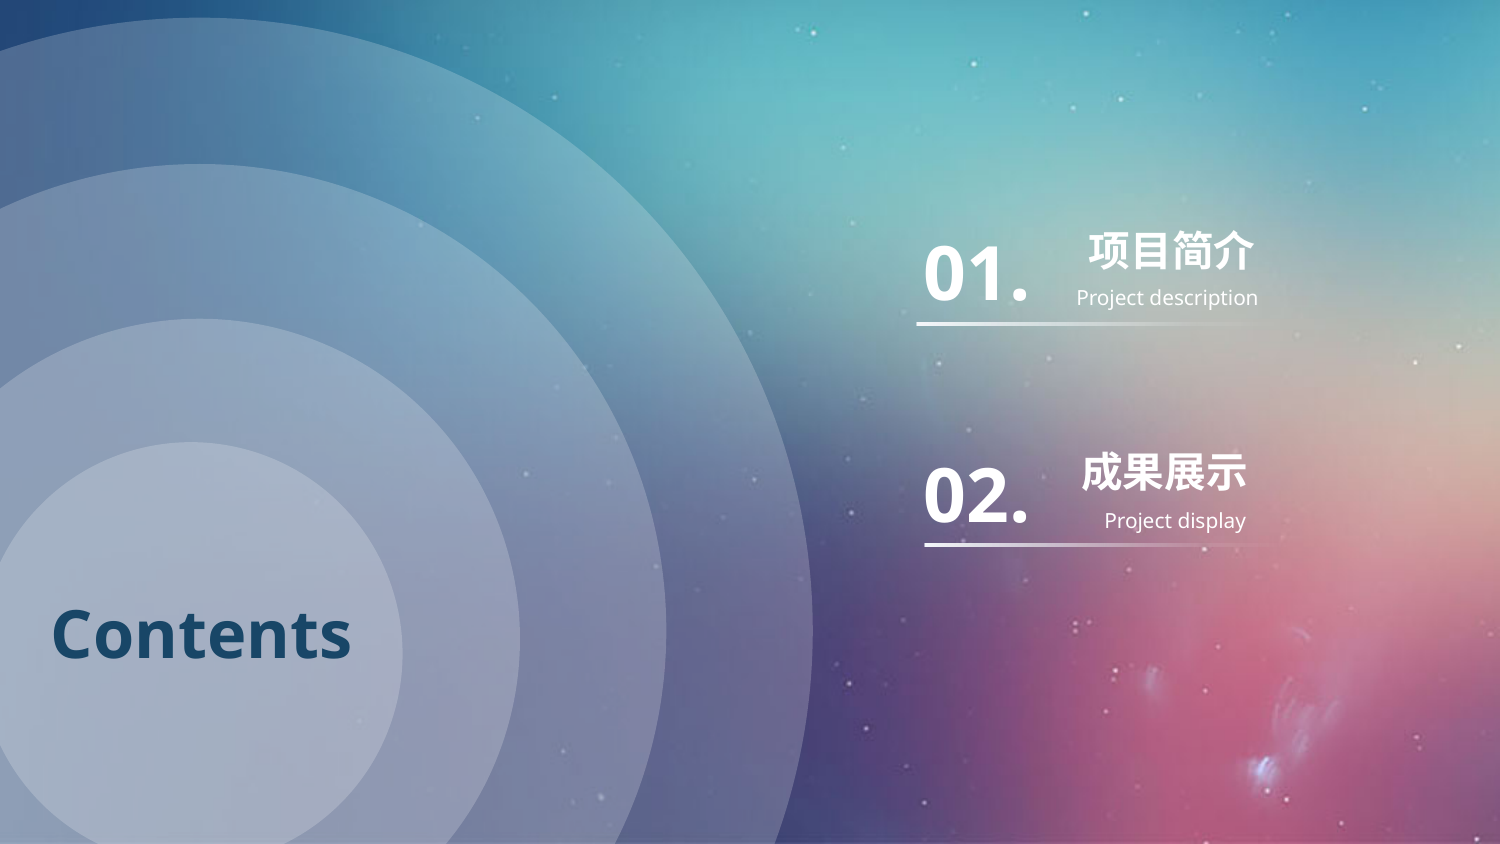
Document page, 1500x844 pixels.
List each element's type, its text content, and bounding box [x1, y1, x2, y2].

text_box 01. [908, 217, 1047, 323]
text_box 项目简介 [1073, 217, 1271, 277]
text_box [0, 17, 813, 844]
text_box Project description [1061, 277, 1274, 318]
text_box 成果展示 [1066, 438, 1263, 504]
picture [0, 0, 1500, 844]
text_box Project display [1089, 500, 1261, 541]
text_box 02. [908, 440, 1047, 546]
